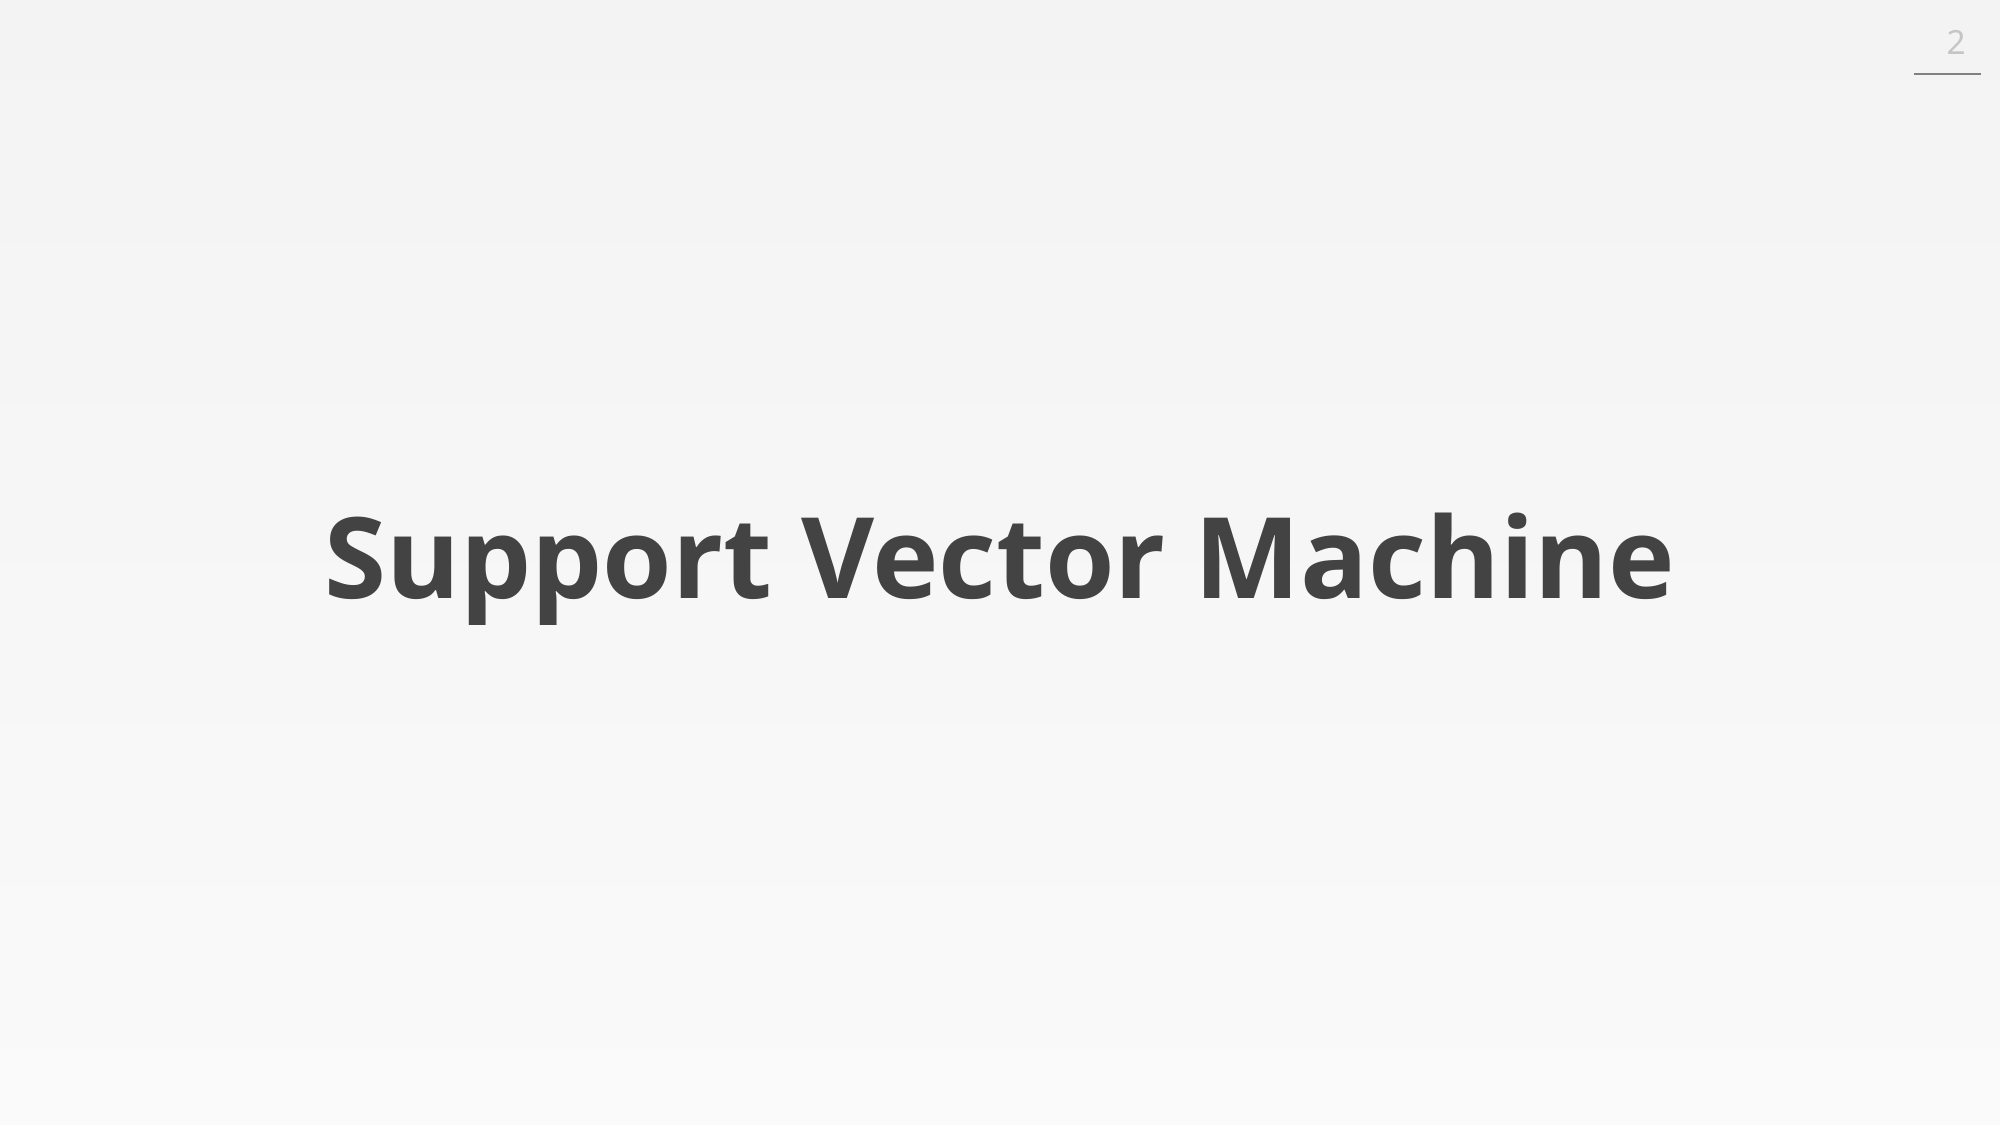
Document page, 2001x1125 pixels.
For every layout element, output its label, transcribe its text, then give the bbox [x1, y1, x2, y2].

title Support Vector Machine [0, 472, 2000, 653]
slide_number 2 [1896, 13, 1981, 74]
